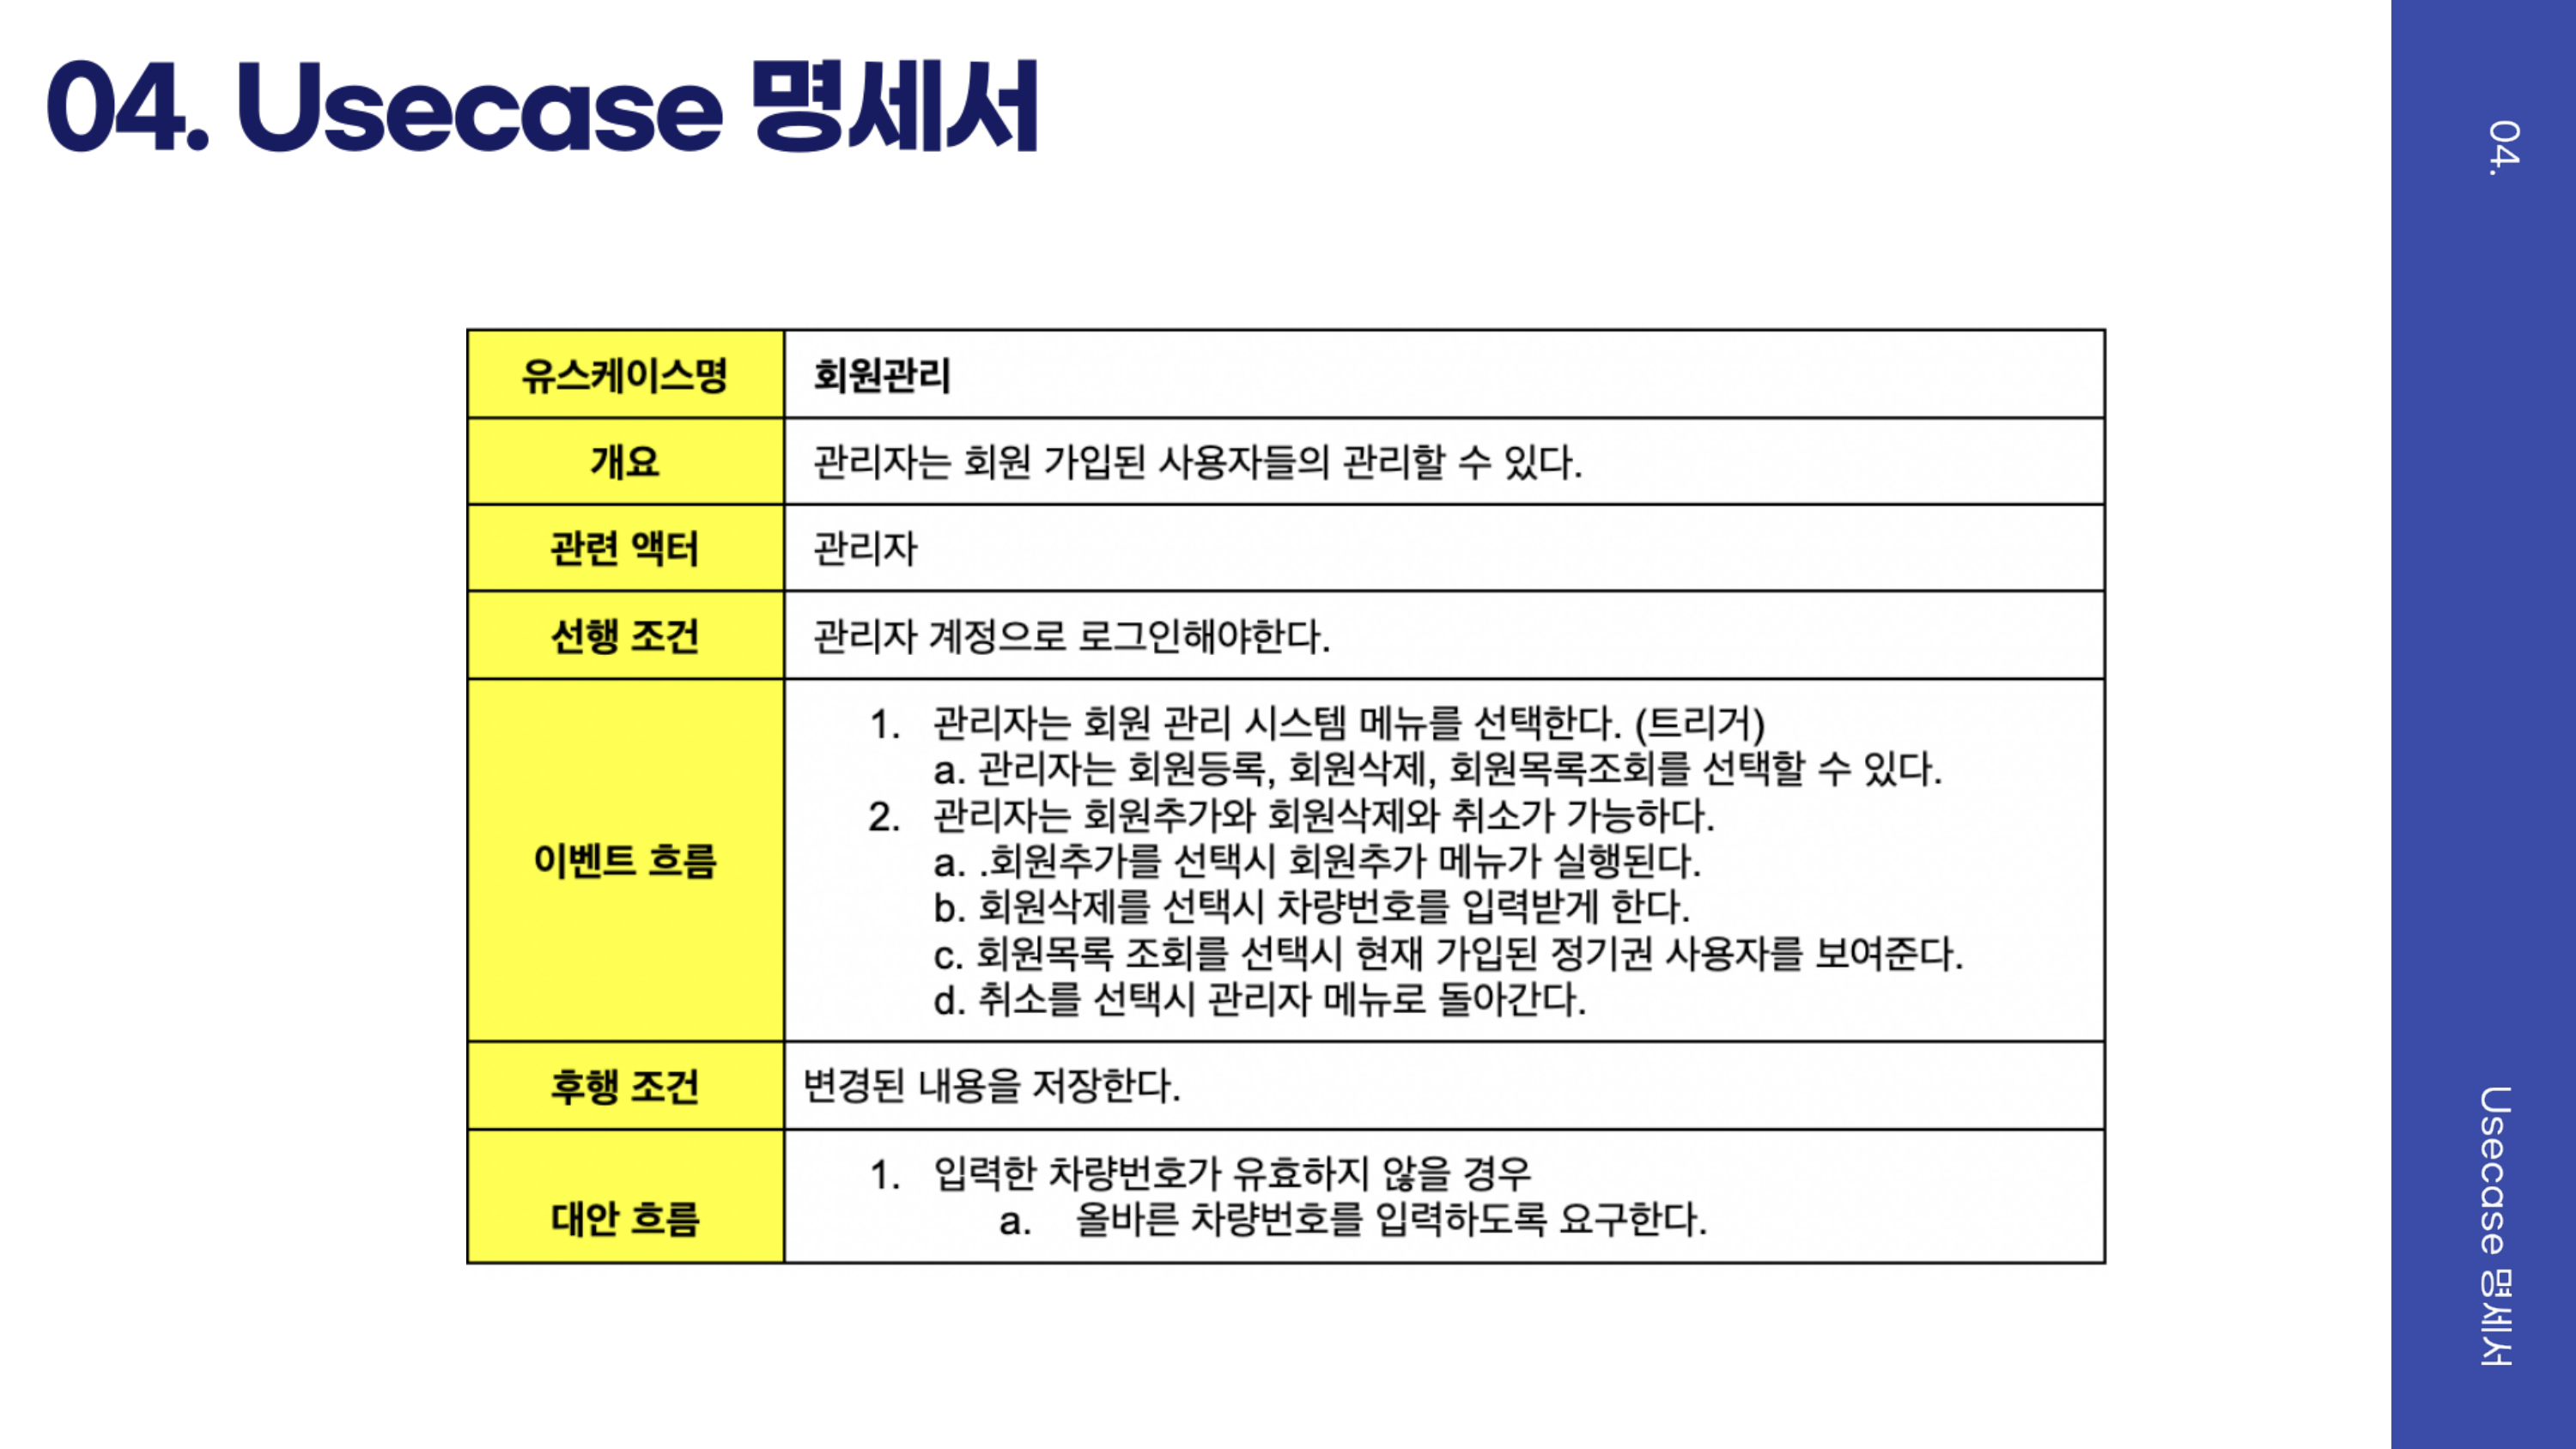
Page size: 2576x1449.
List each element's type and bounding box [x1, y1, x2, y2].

picture [27, 26, 1088, 203]
text_box [465, 321, 2110, 1280]
text_box [2391, 1267, 2576, 1449]
picture [2454, 117, 2535, 191]
picture [2341, 1202, 2576, 1261]
text_box [2391, 0, 2576, 1201]
